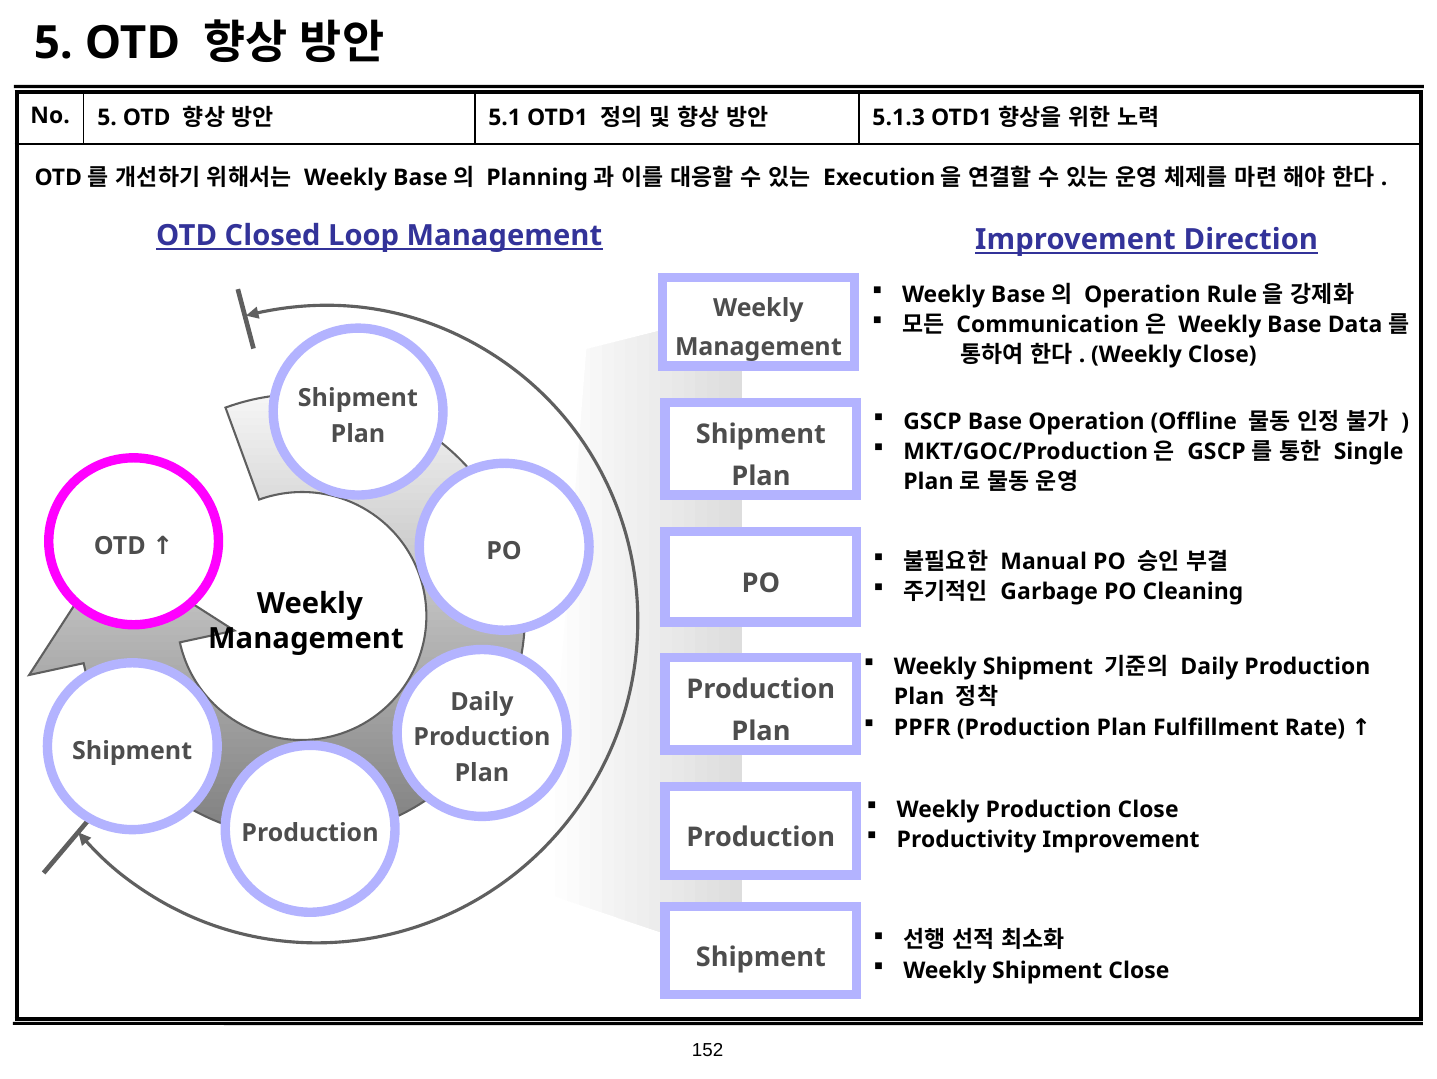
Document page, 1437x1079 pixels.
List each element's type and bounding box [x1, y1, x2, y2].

text_box [960, 213, 1334, 264]
text_box [873, 540, 1405, 607]
text_box [141, 209, 618, 259]
text_box [873, 415, 1413, 482]
table_header [476, 94, 858, 143]
text_box [872, 272, 1413, 372]
text_box [29, 277, 857, 995]
text_box [873, 919, 1381, 986]
text_box [863, 661, 1406, 728]
slide_number [560, 1030, 860, 1079]
table_header [19, 94, 83, 143]
title [20, 5, 697, 75]
table_header [860, 94, 1419, 143]
text_box [866, 788, 1374, 855]
table_header [84, 94, 474, 143]
table_cell [19, 145, 1419, 1017]
text_box [19, 152, 1413, 199]
